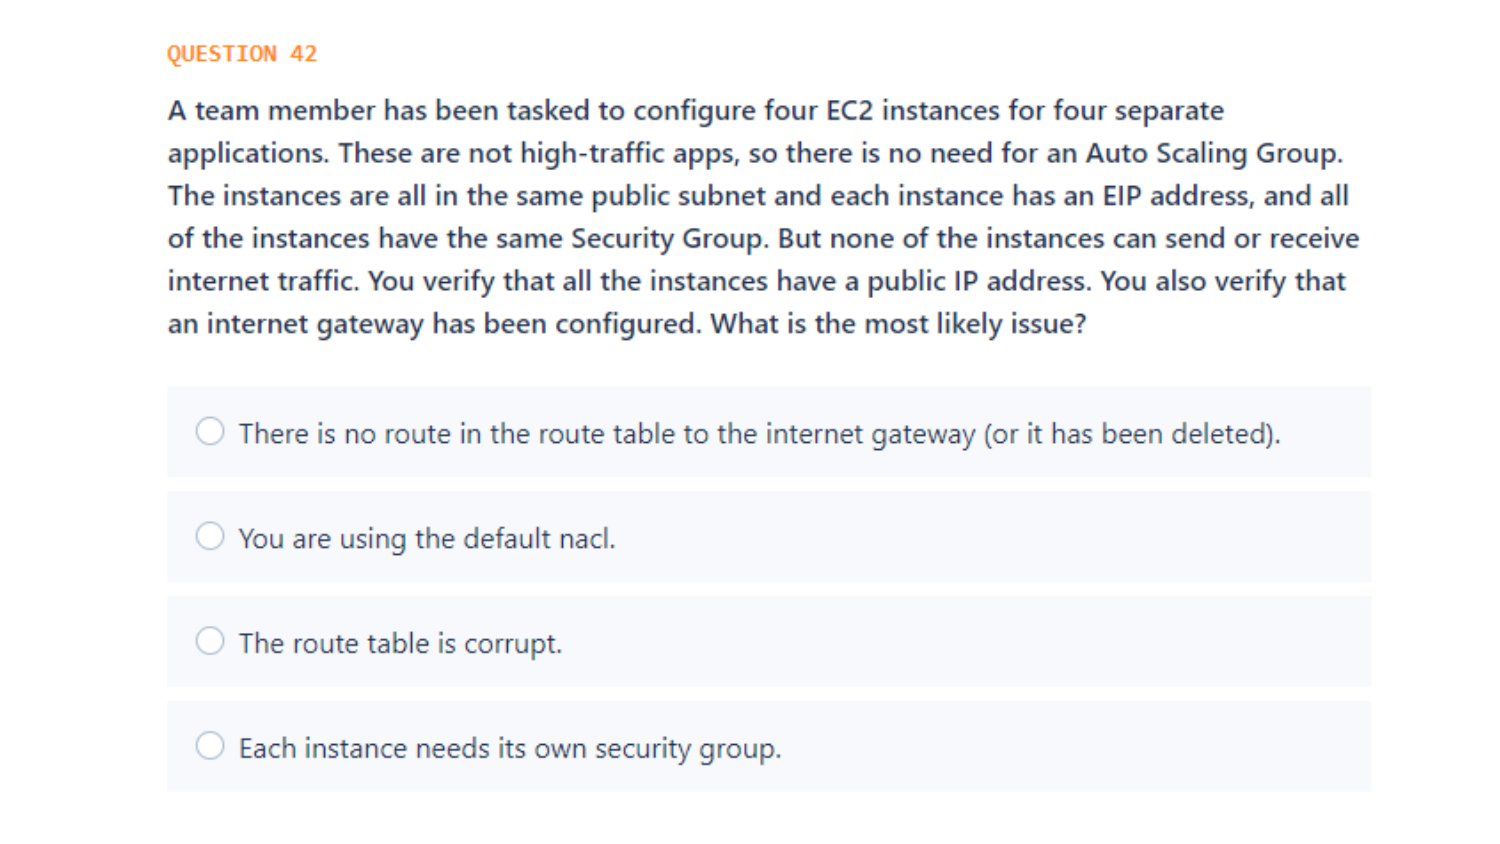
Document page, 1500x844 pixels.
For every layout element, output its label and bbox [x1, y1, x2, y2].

picture [143, 19, 1400, 824]
